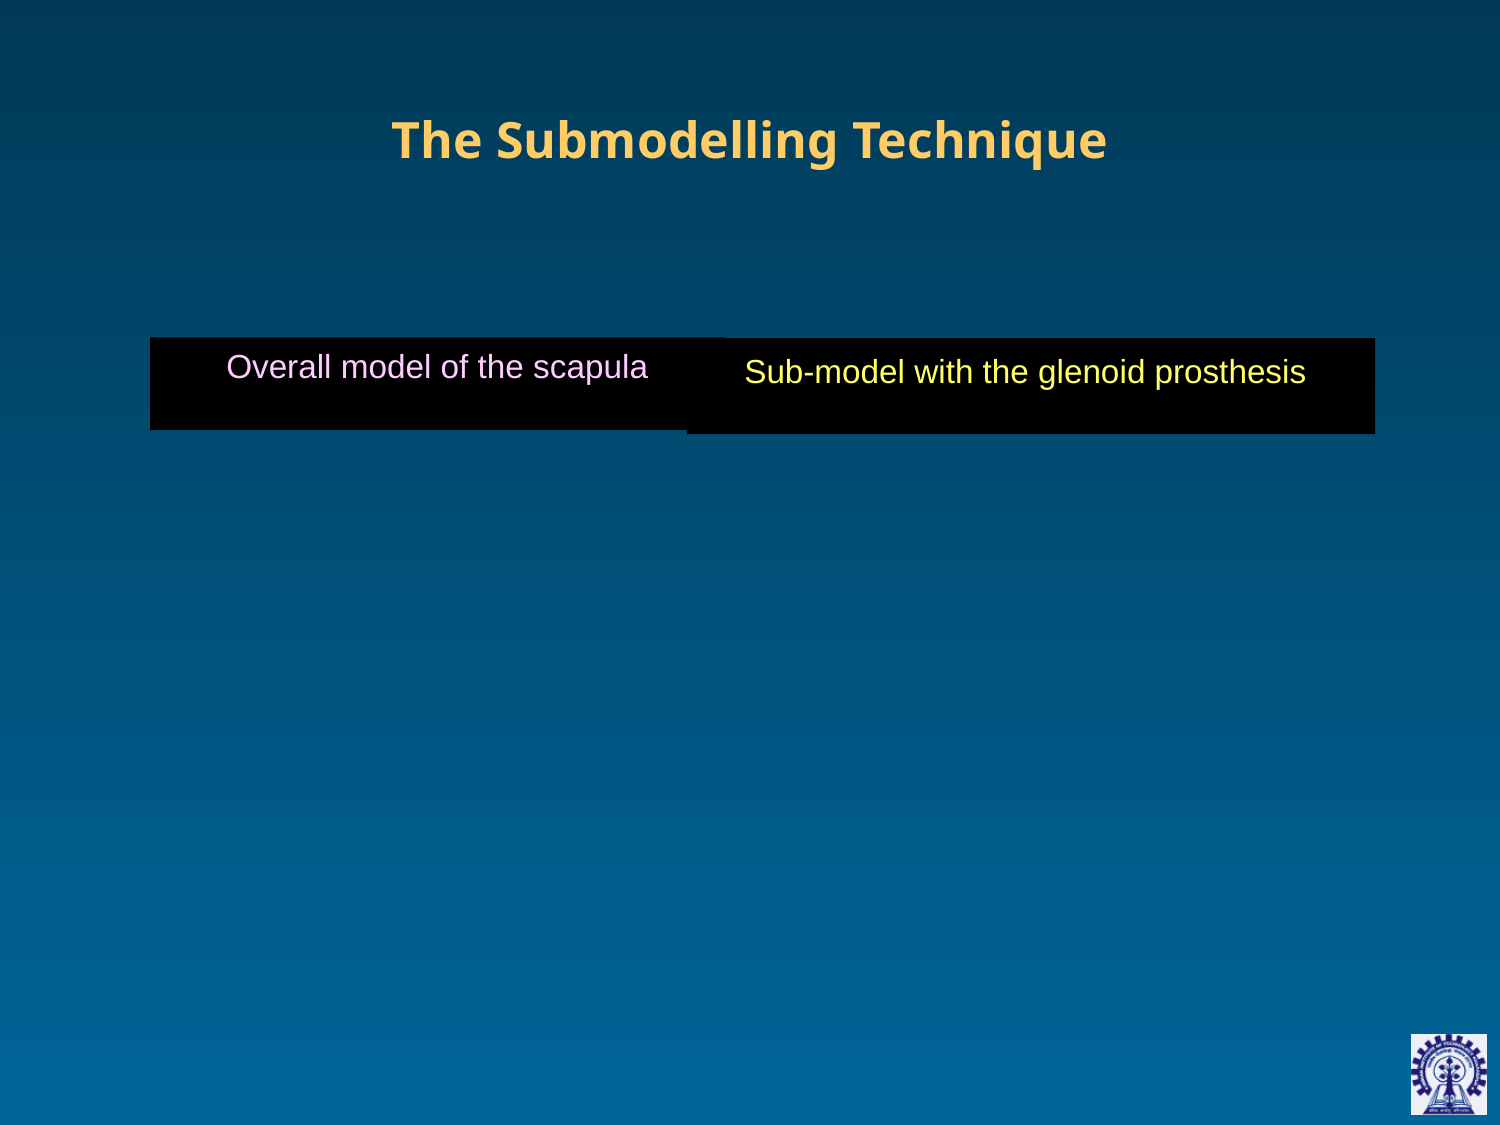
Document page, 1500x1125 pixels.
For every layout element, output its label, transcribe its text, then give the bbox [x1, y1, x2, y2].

list Sub-model with the glenoid prosthesis [686, 338, 1376, 374]
picture [1412, 1035, 1486, 1114]
picture [151, 374, 1374, 433]
text_box Overall model of the scapula [150, 337, 725, 411]
title The Submodelling Technique [75, 45, 1425, 233]
